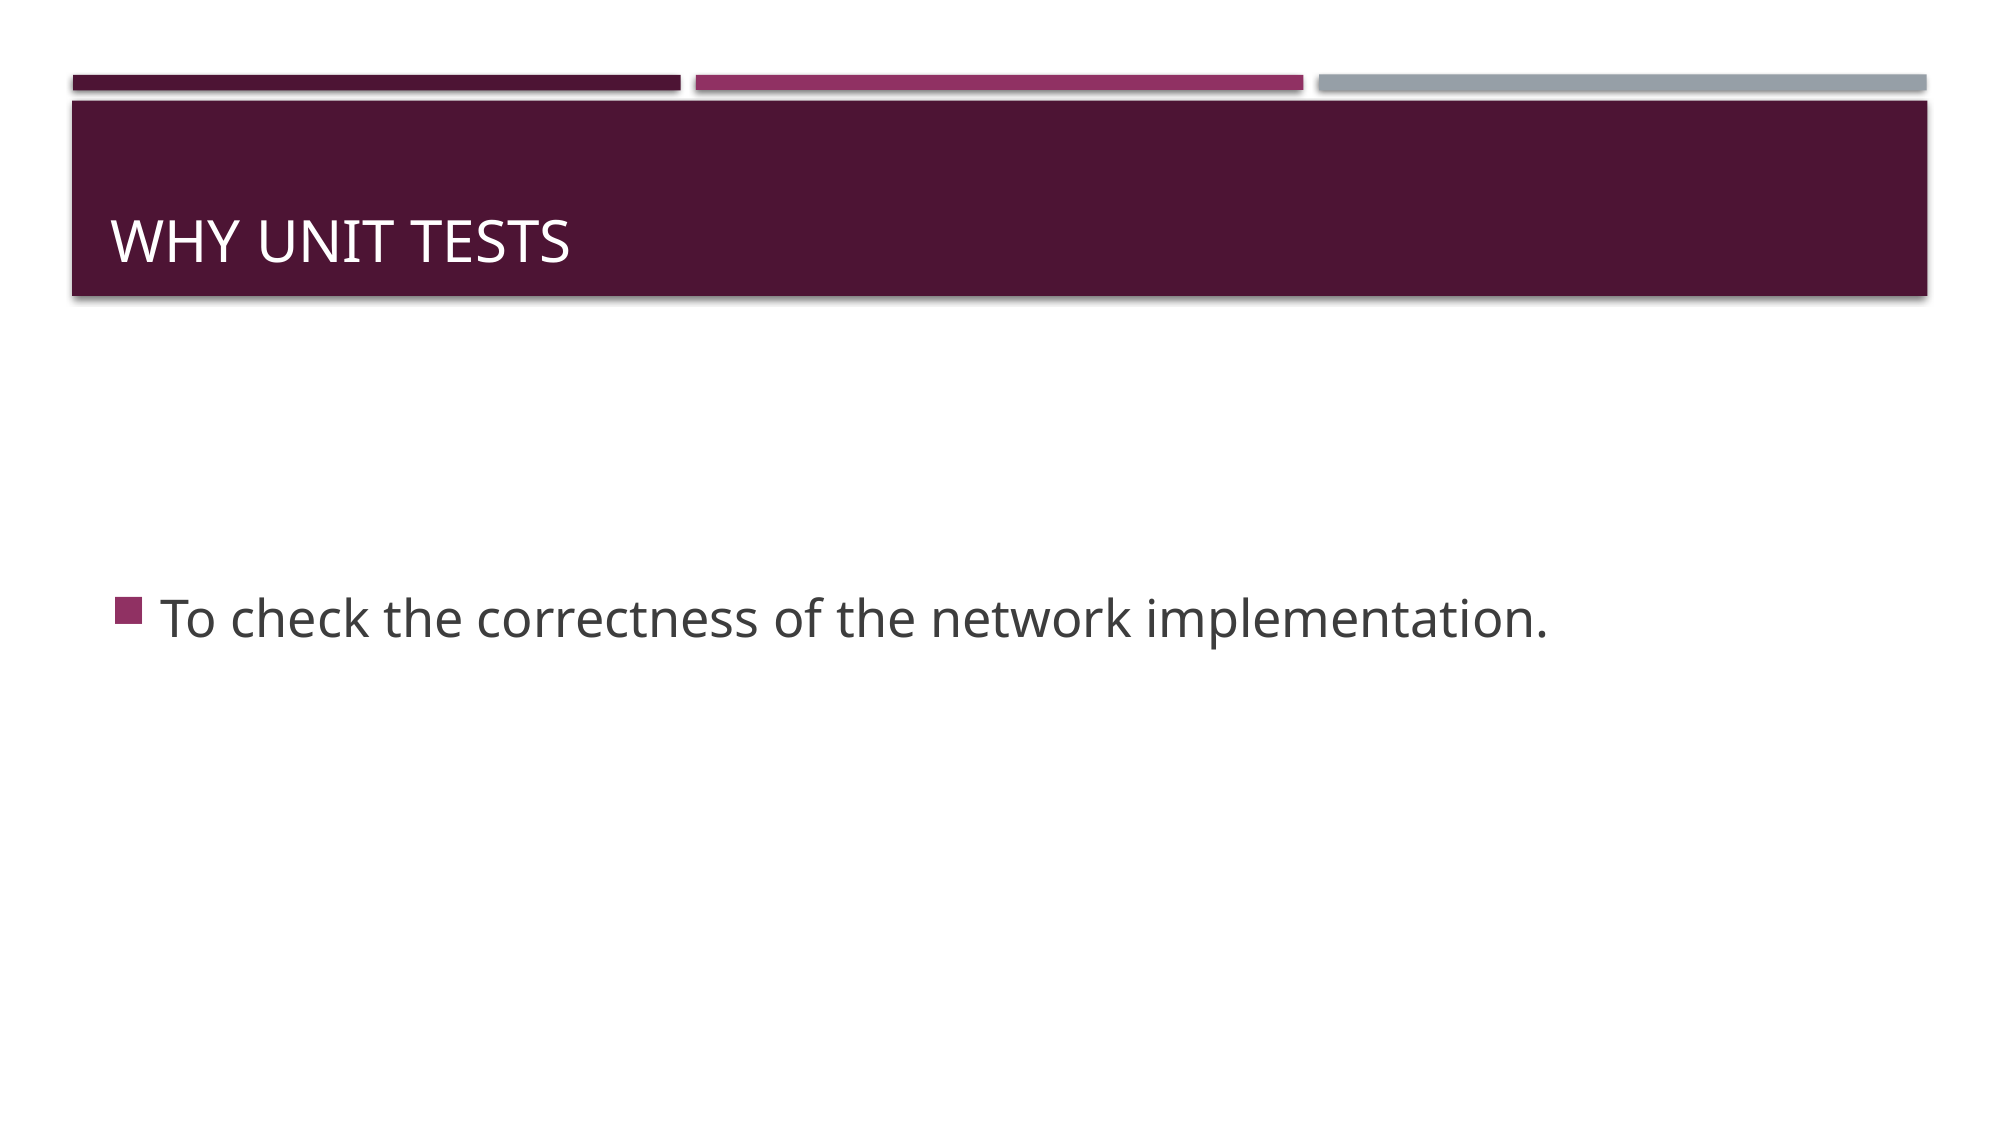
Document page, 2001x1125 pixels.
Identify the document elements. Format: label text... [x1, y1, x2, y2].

list To check the correctness of the network implementation. [95, 357, 1905, 962]
title Why Unit Tests [95, 115, 1905, 282]
